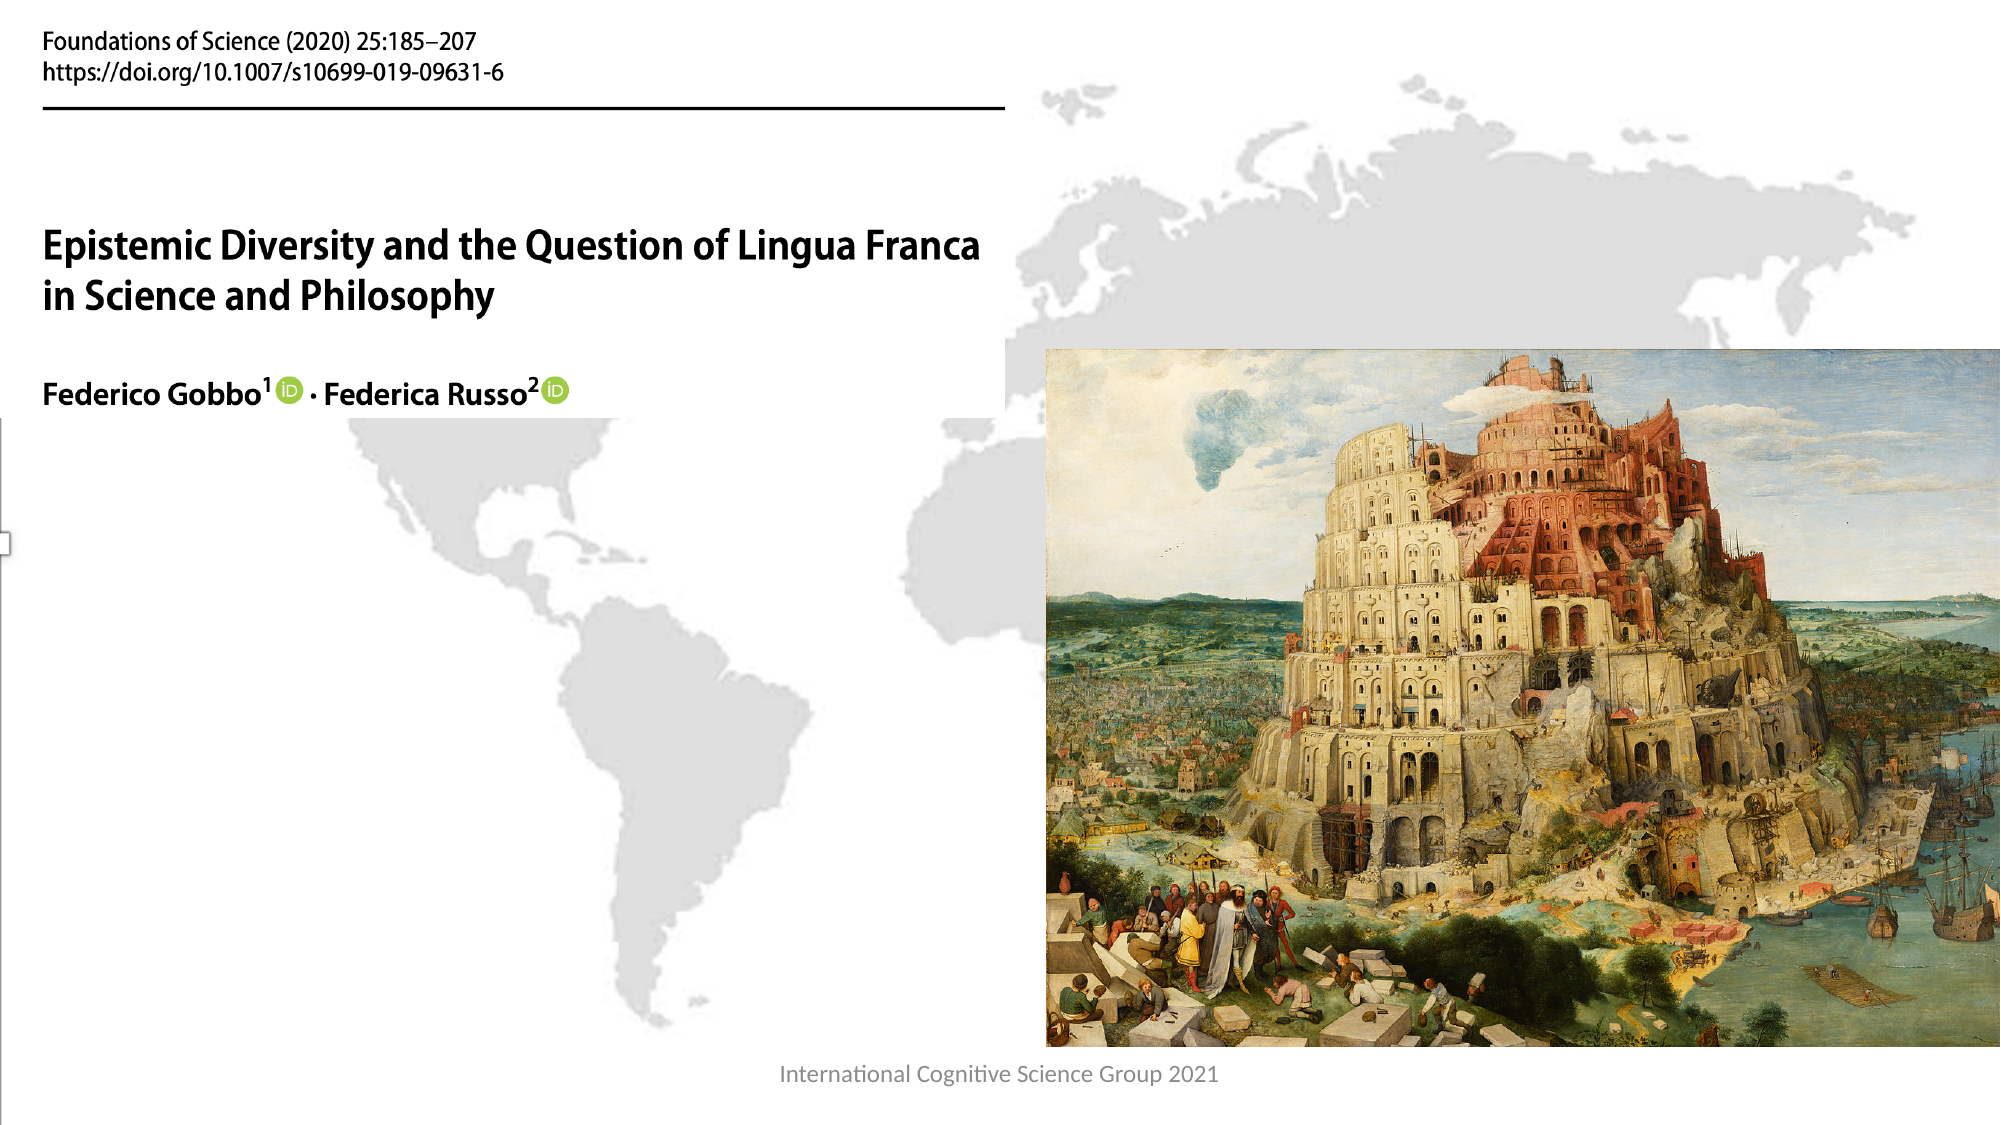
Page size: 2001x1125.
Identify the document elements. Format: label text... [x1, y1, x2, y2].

footer International Cognitive Science Group 2021 [662, 1042, 1338, 1103]
picture [0, 0, 2001, 1125]
